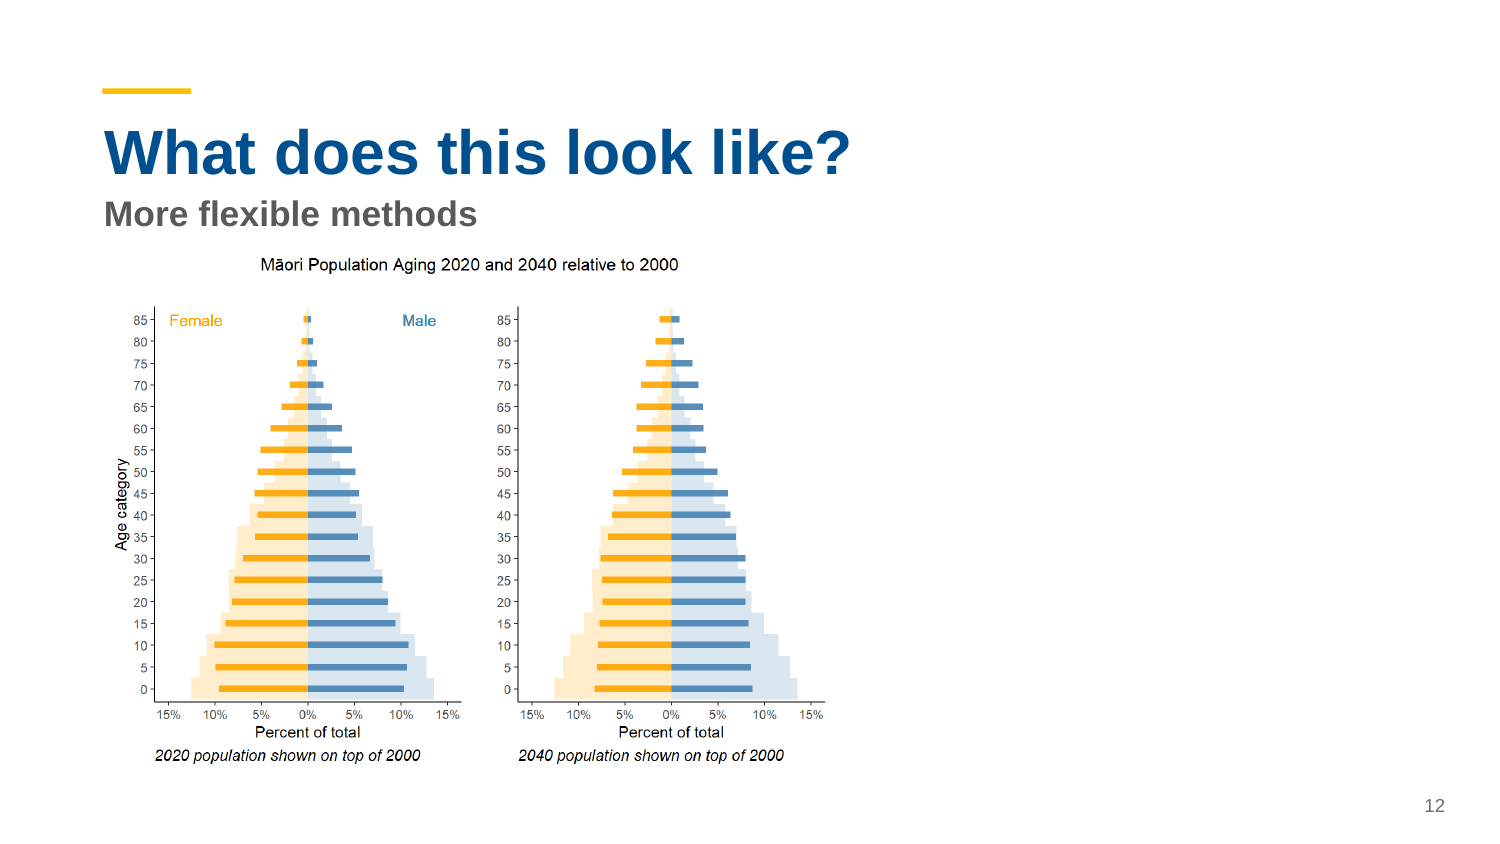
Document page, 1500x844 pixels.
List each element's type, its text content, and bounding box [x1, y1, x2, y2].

picture [106, 252, 833, 772]
title What does this look like? [89, 113, 1397, 177]
slide_number 12 [1122, 782, 1461, 828]
list More flexible methods [89, 179, 1397, 223]
list [89, 247, 1397, 744]
